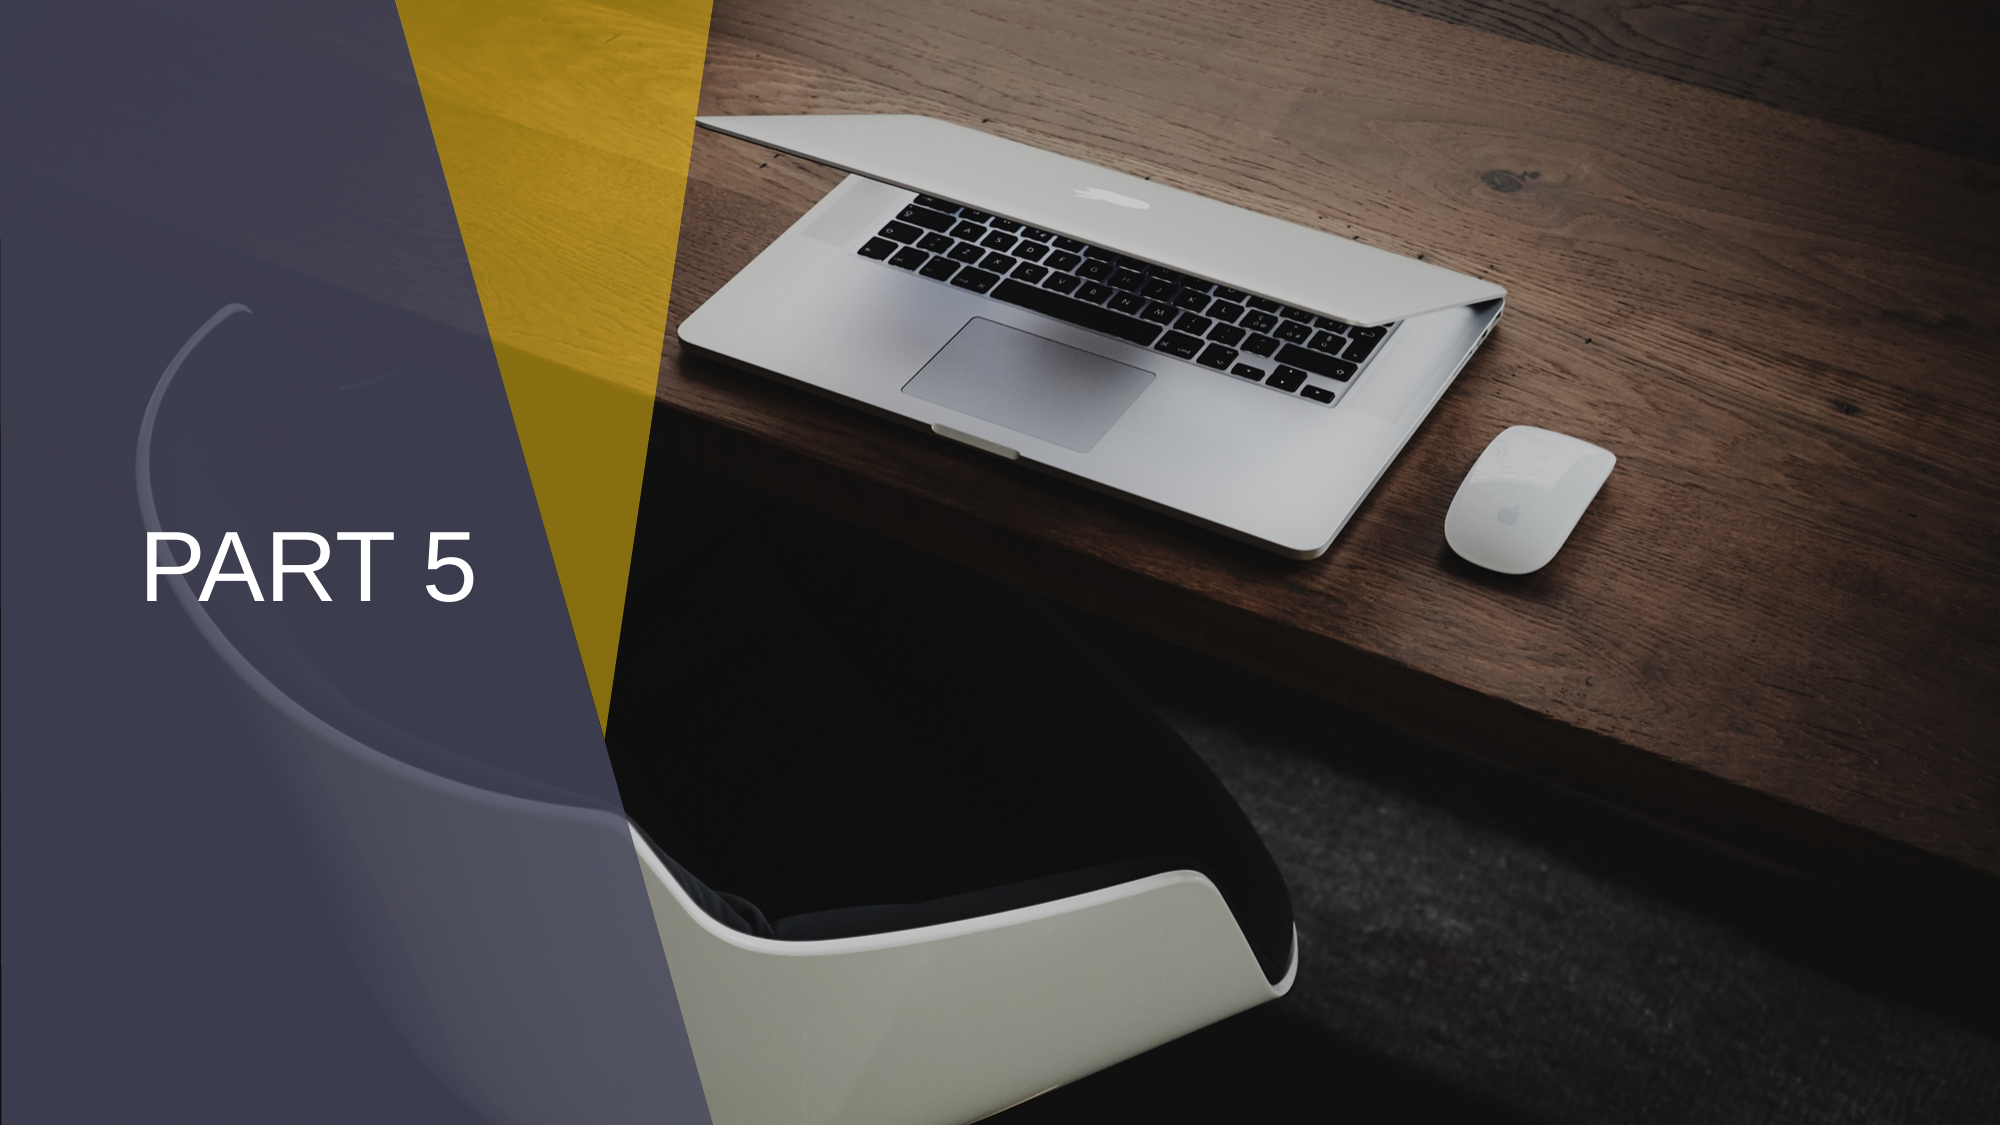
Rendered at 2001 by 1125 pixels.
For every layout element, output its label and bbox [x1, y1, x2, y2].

text_box [0, 0, 714, 1125]
picture [714, 0, 2000, 1125]
